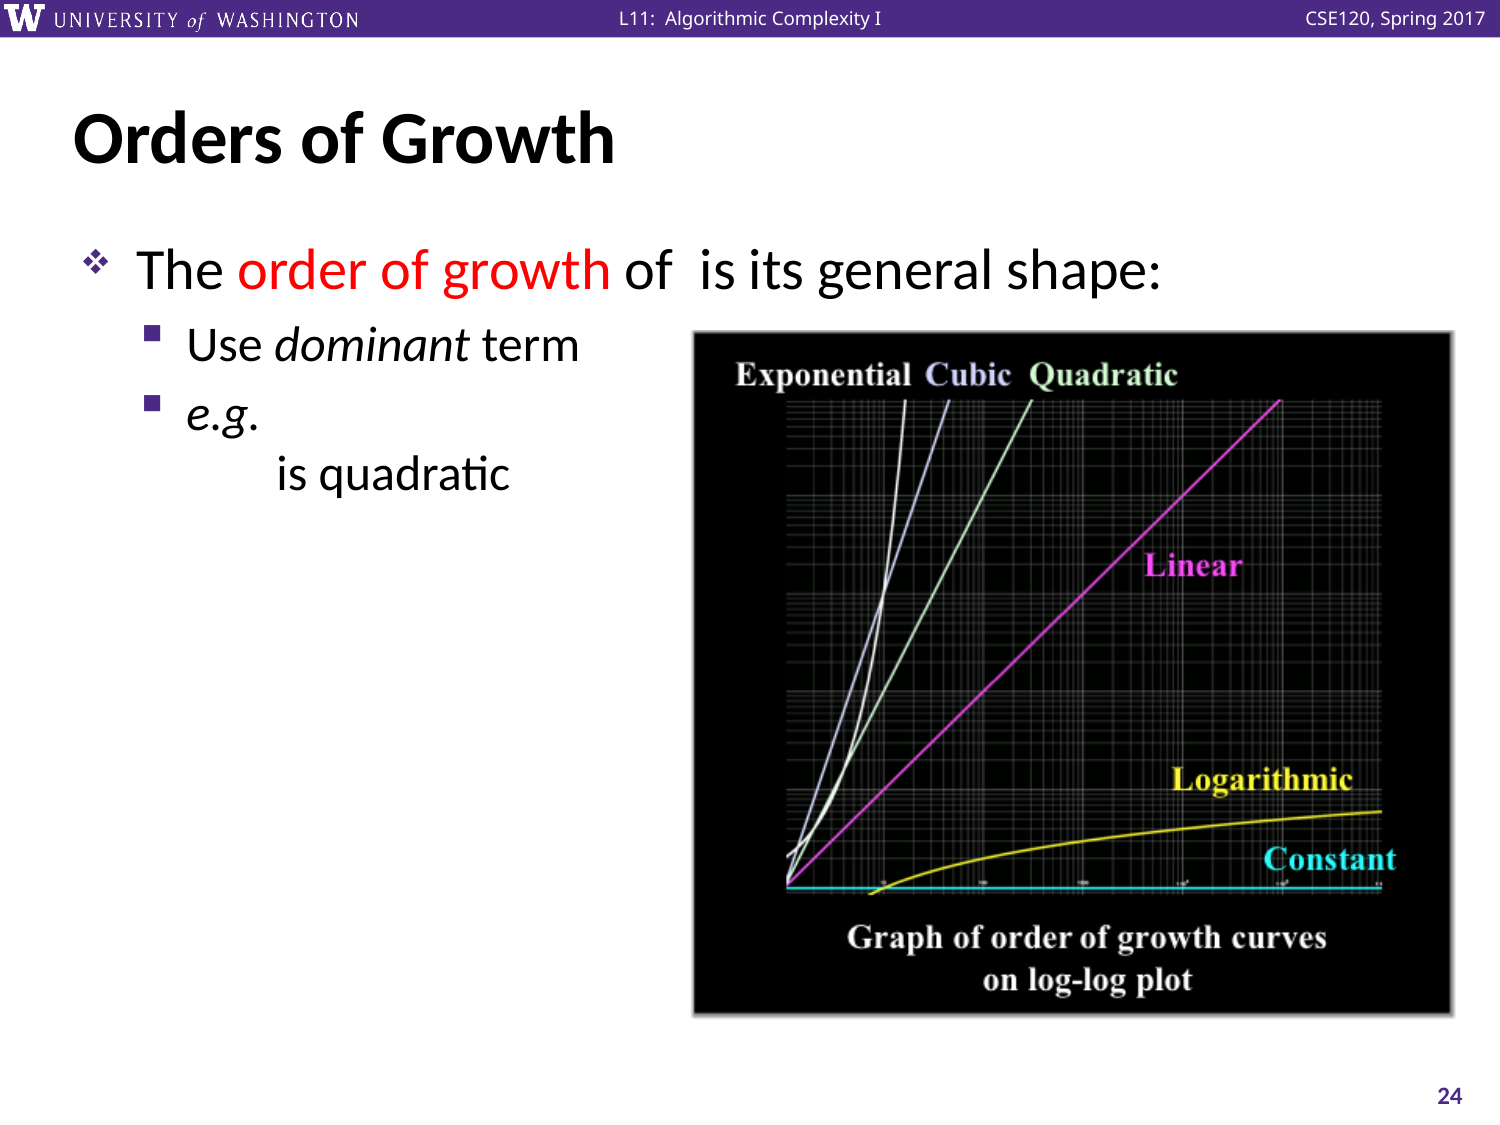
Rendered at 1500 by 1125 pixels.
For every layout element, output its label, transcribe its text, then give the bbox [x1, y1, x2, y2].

title Orders of Growth [58, 71, 1438, 197]
picture [689, 329, 1457, 1020]
picture [4, 4, 358, 32]
slide_number 24 [1400, 1065, 1500, 1125]
